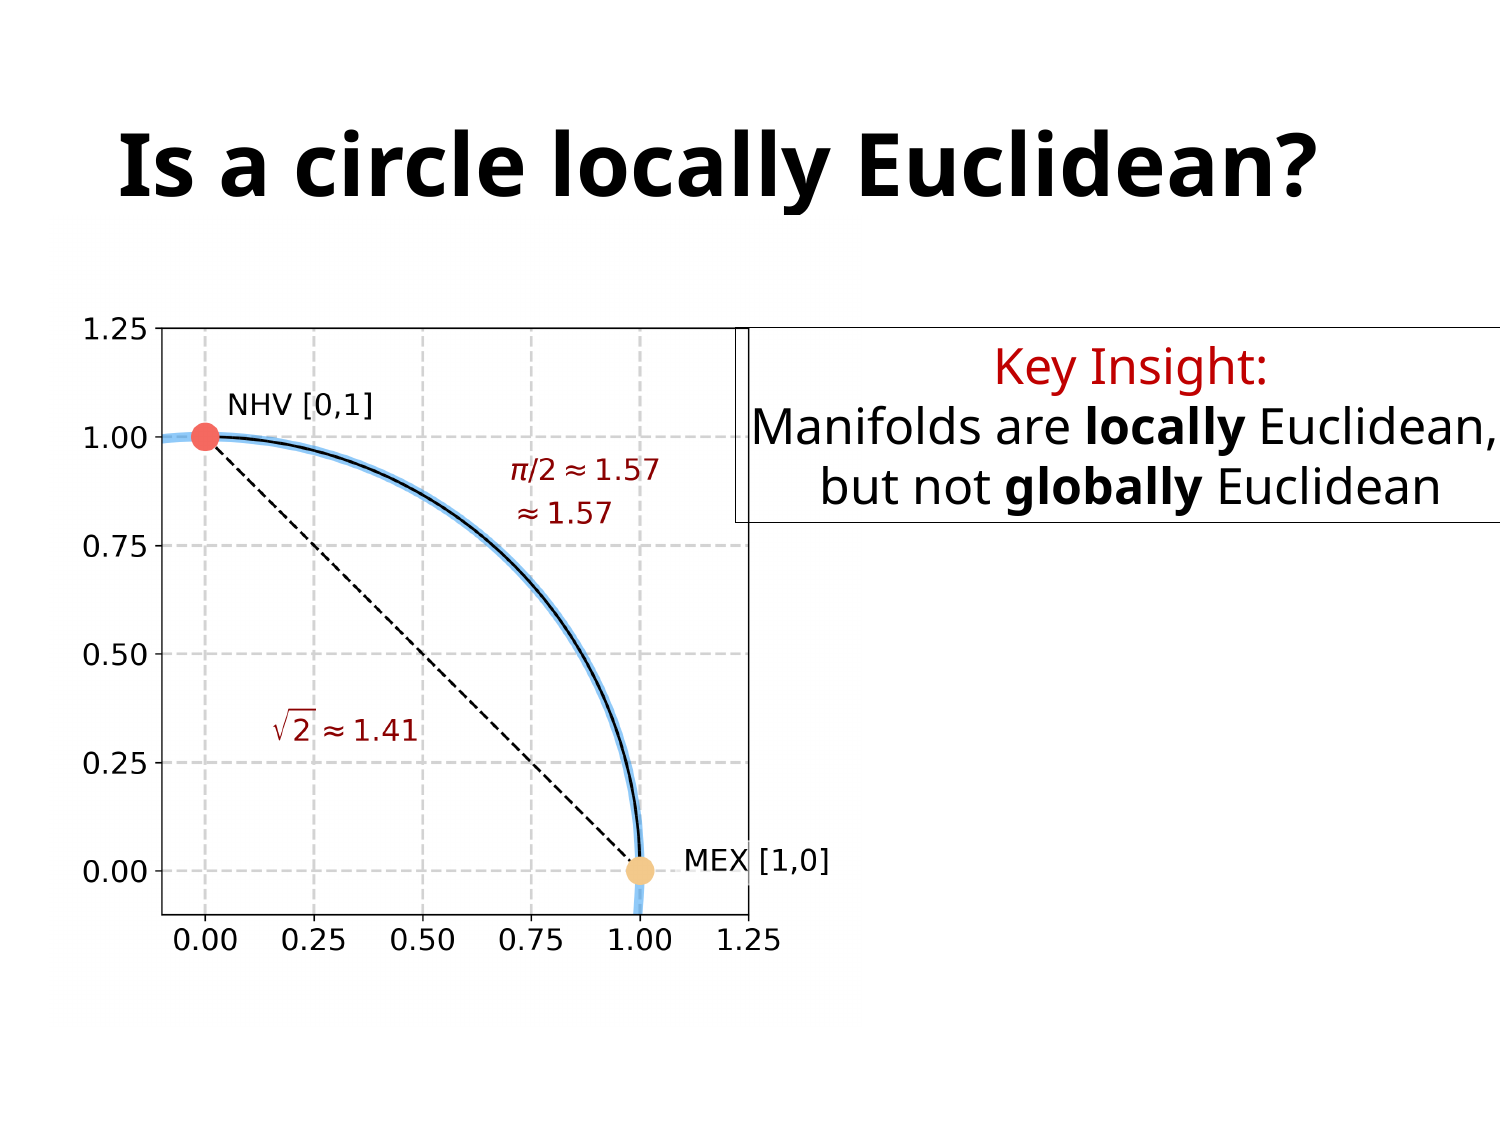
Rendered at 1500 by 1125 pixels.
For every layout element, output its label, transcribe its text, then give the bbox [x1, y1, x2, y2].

title Is a circle locally Euclidean? [103, 59, 1397, 278]
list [49, 215, 862, 1028]
text_box Key Insight: Manifolds are locally Euclidean, but not globally Euclidean [862, 327, 1500, 523]
